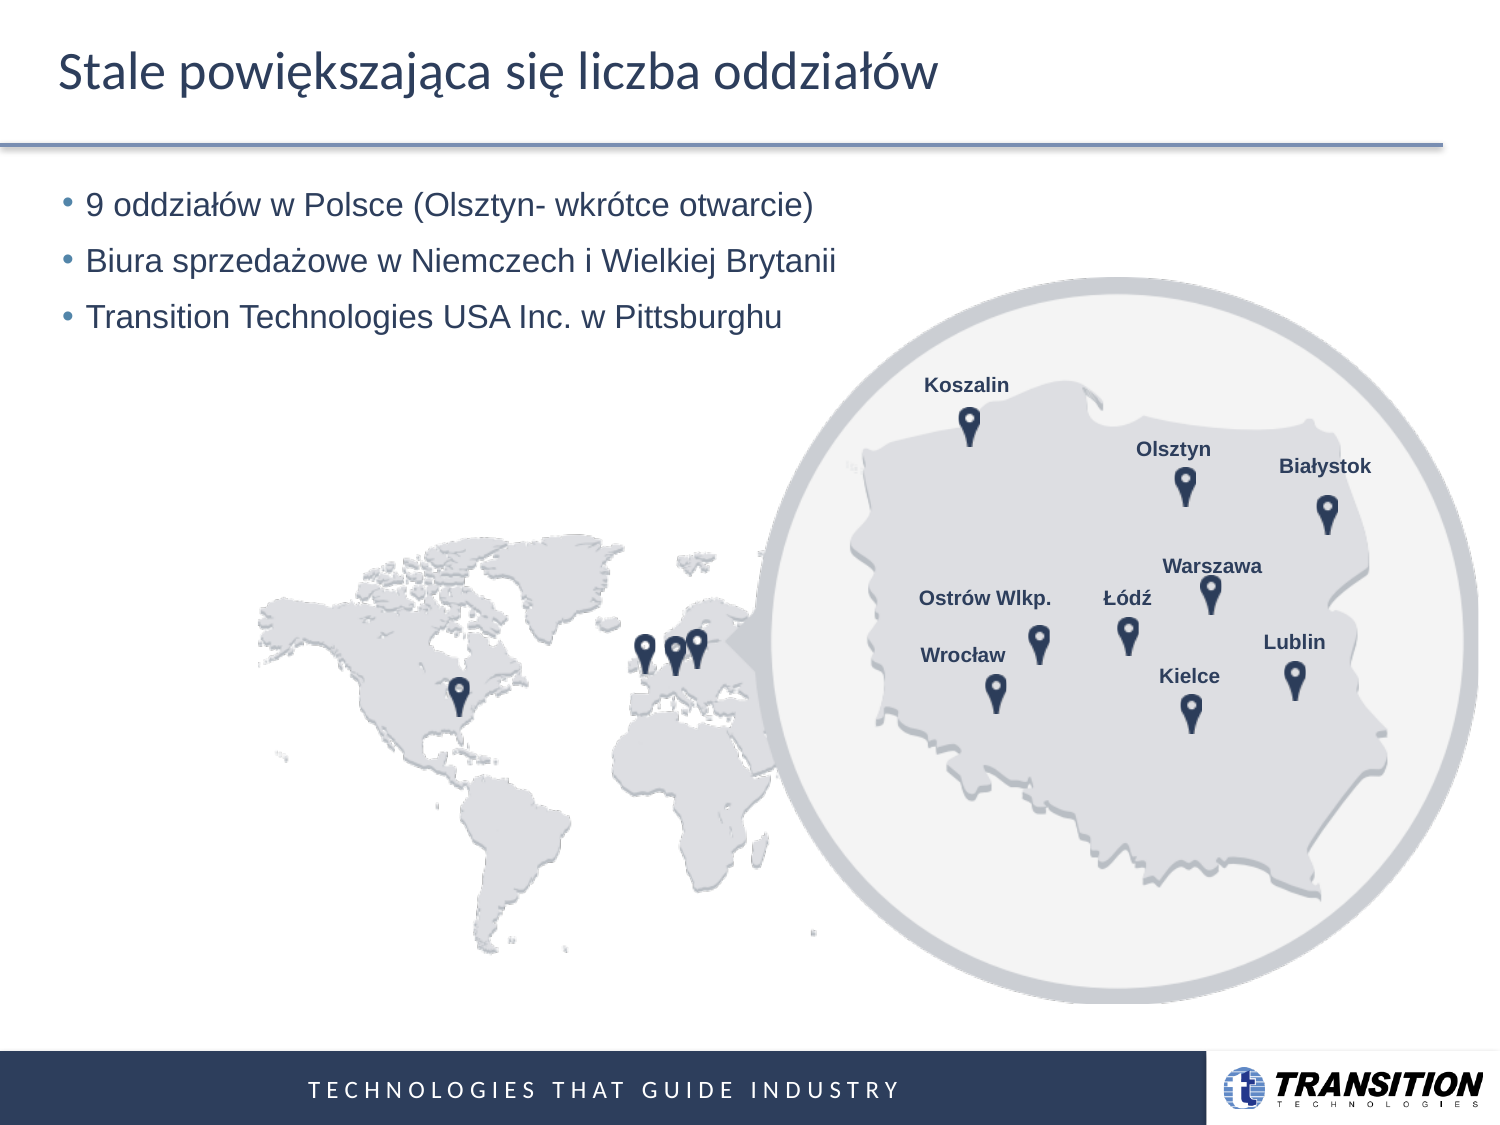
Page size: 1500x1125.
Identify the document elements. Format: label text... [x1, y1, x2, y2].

list 9 oddziałów w Polsce (Olsztyn- wkrótce otwarcie) Biura sprzedażowe w Niemczech i Wielkiej Brytanii Transition Technologies USA Inc. w Pittsburghu [14, 175, 1500, 971]
picture [633, 634, 656, 674]
title Stale powiększająca się liczba oddziałów [0, 0, 1500, 145]
picture [1174, 466, 1197, 507]
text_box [257, 277, 1479, 1004]
